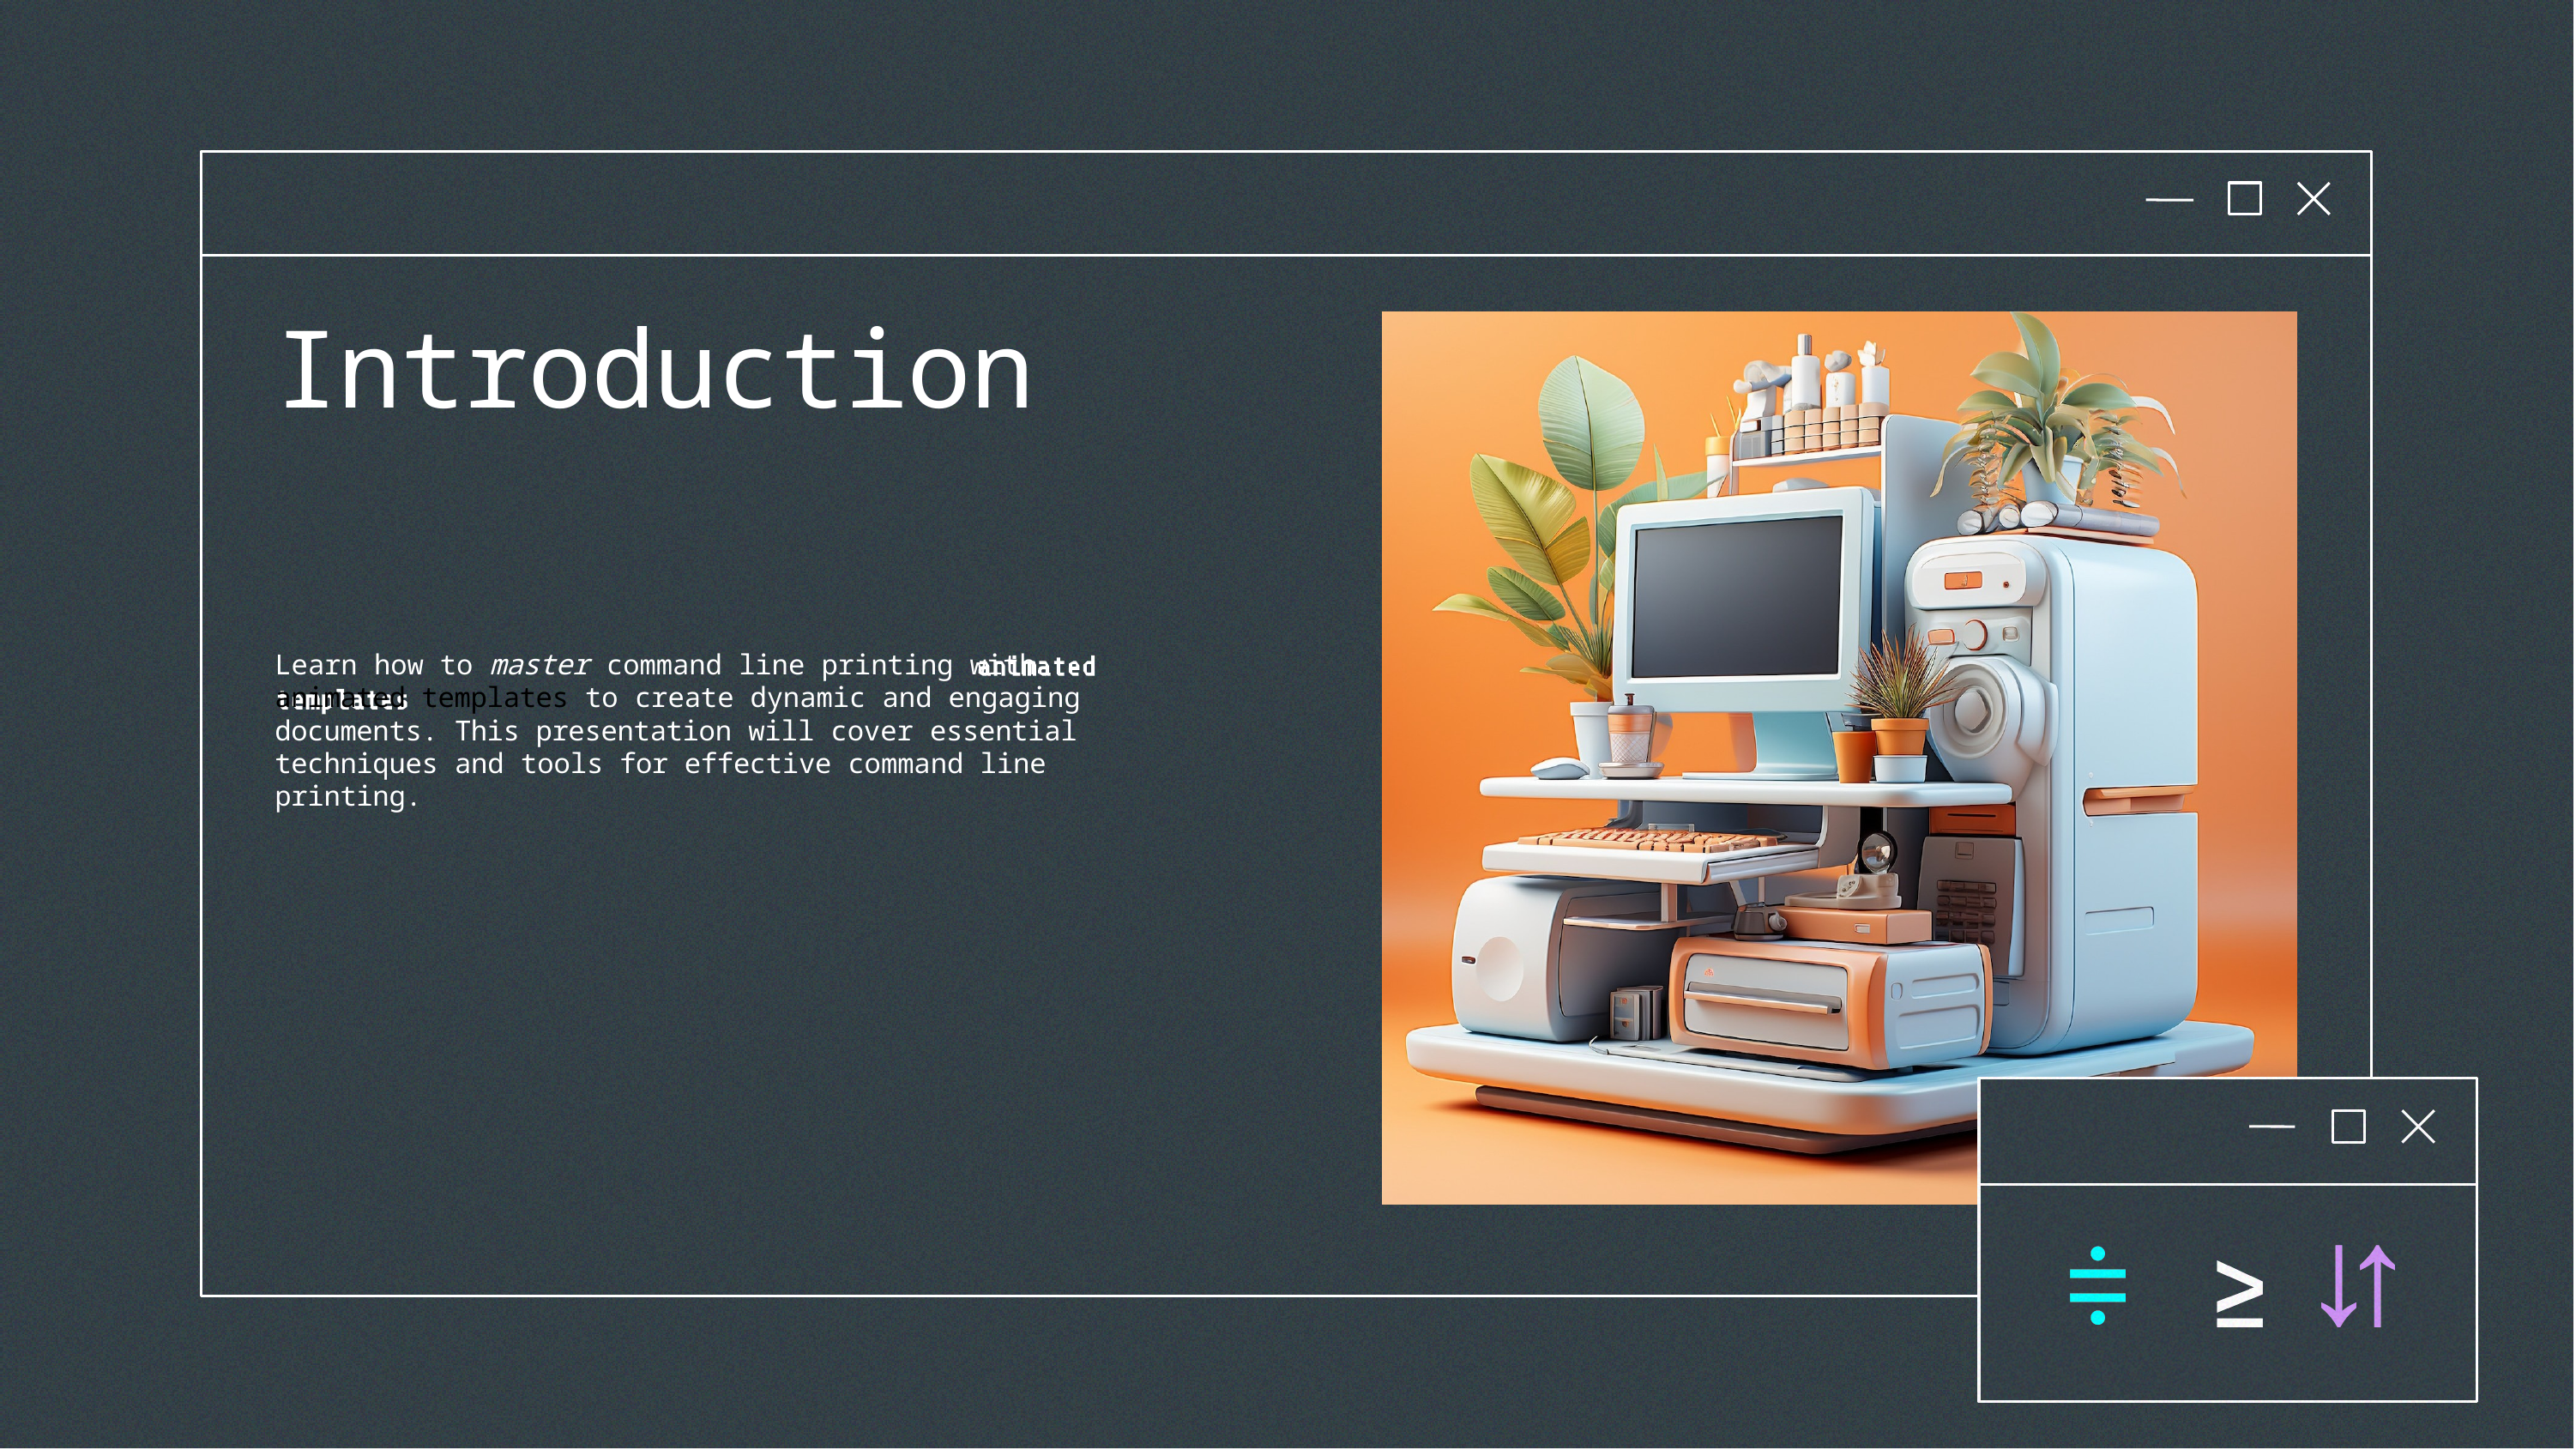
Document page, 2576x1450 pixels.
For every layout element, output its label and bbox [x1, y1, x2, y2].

picture [0, 0, 2574, 1448]
text_box [1382, 311, 2479, 1404]
text_box [199, 149, 2374, 1298]
